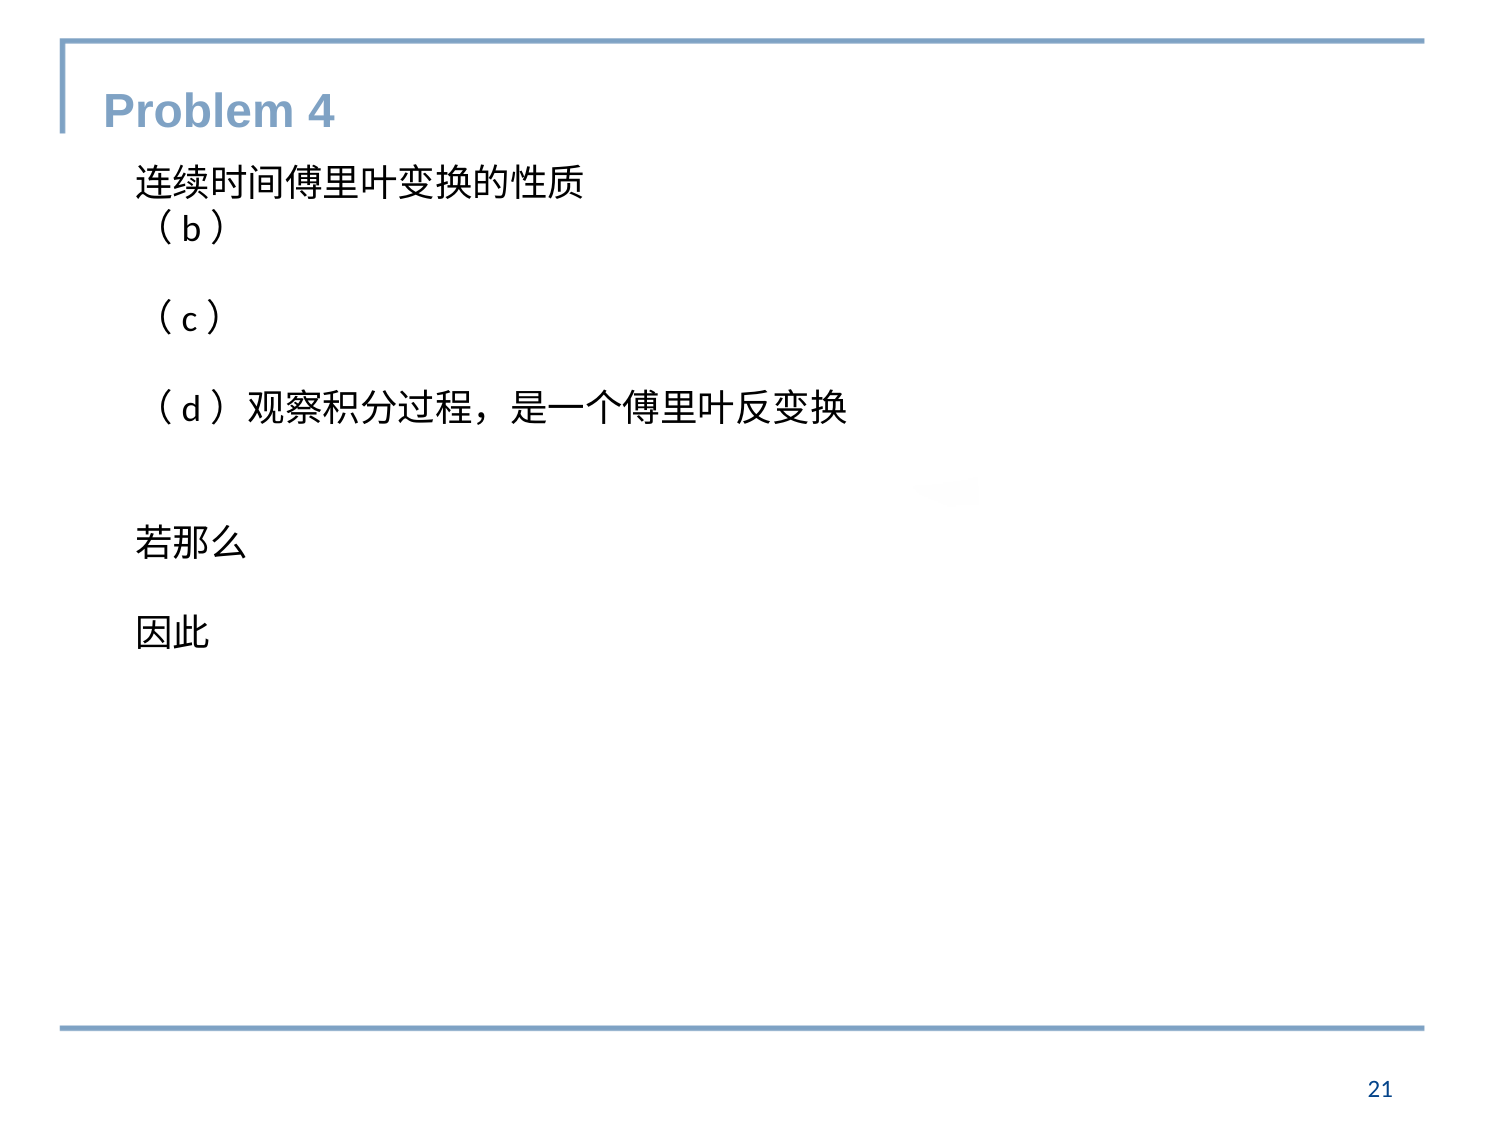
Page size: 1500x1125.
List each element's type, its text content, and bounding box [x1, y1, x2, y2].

title Problem 4 [88, 77, 1081, 146]
slide_number 20 [1070, 1057, 1409, 1118]
picture [0, 0, 1500, 1125]
